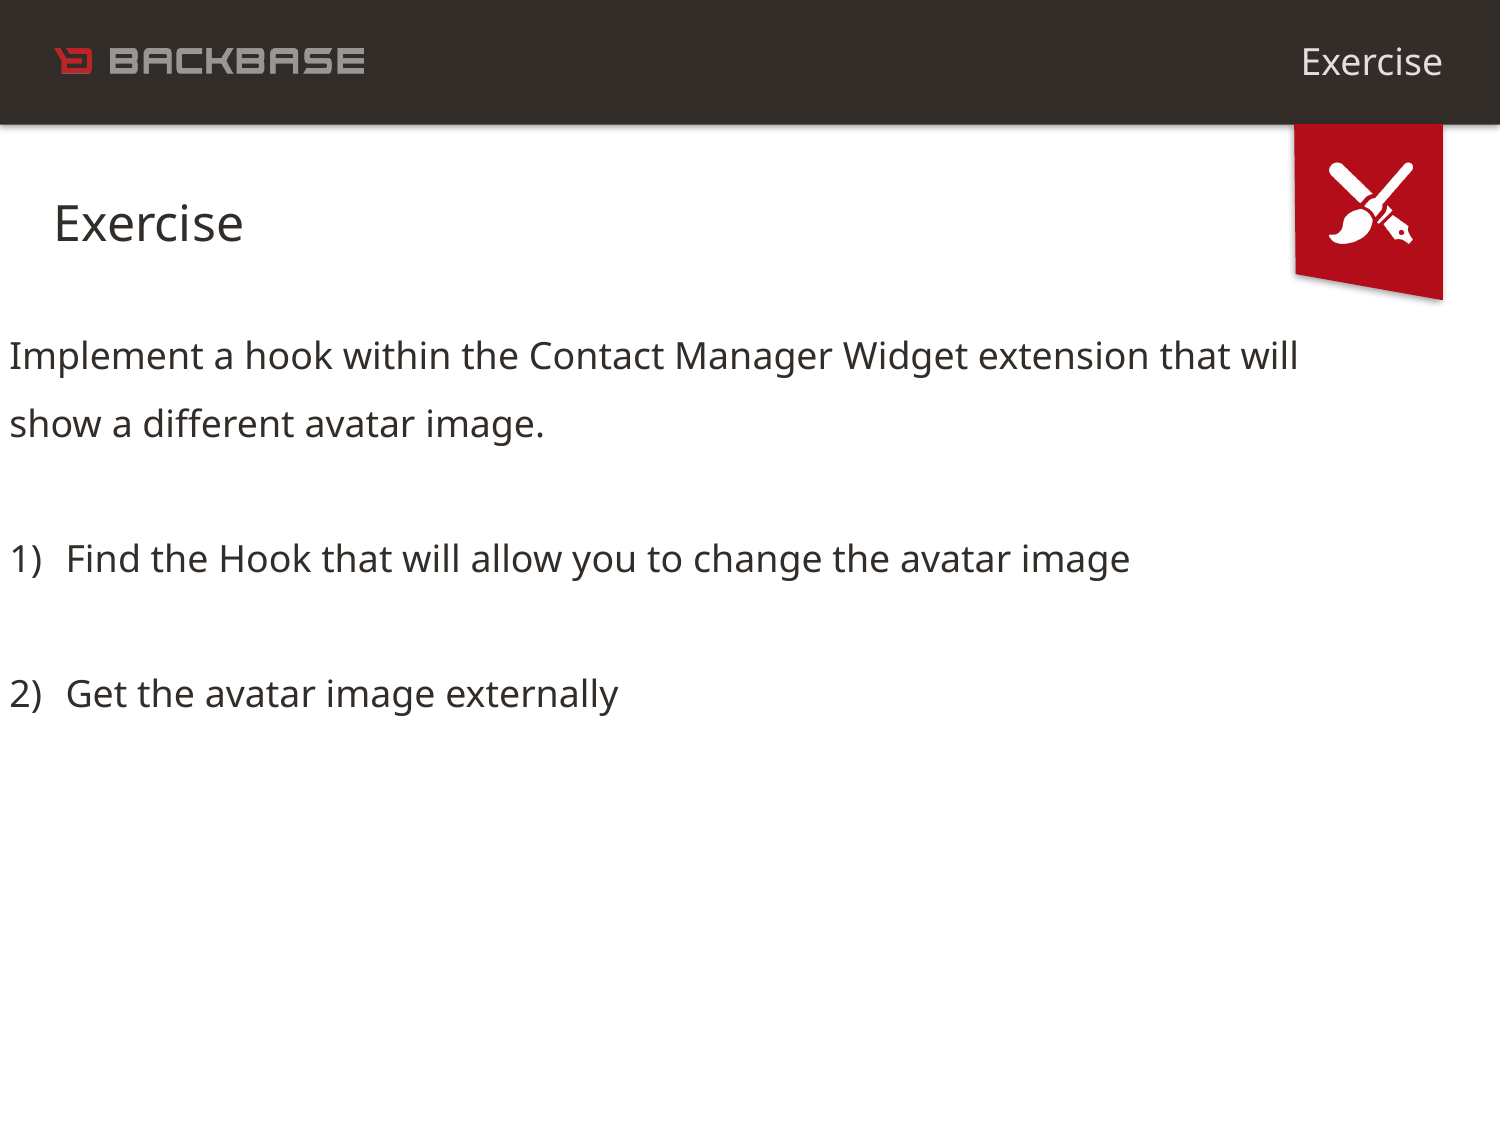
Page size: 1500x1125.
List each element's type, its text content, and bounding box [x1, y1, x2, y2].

picture [1329, 161, 1413, 245]
picture [54, 48, 364, 74]
list Exercise [430, 29, 1459, 91]
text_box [40, 184, 1269, 727]
